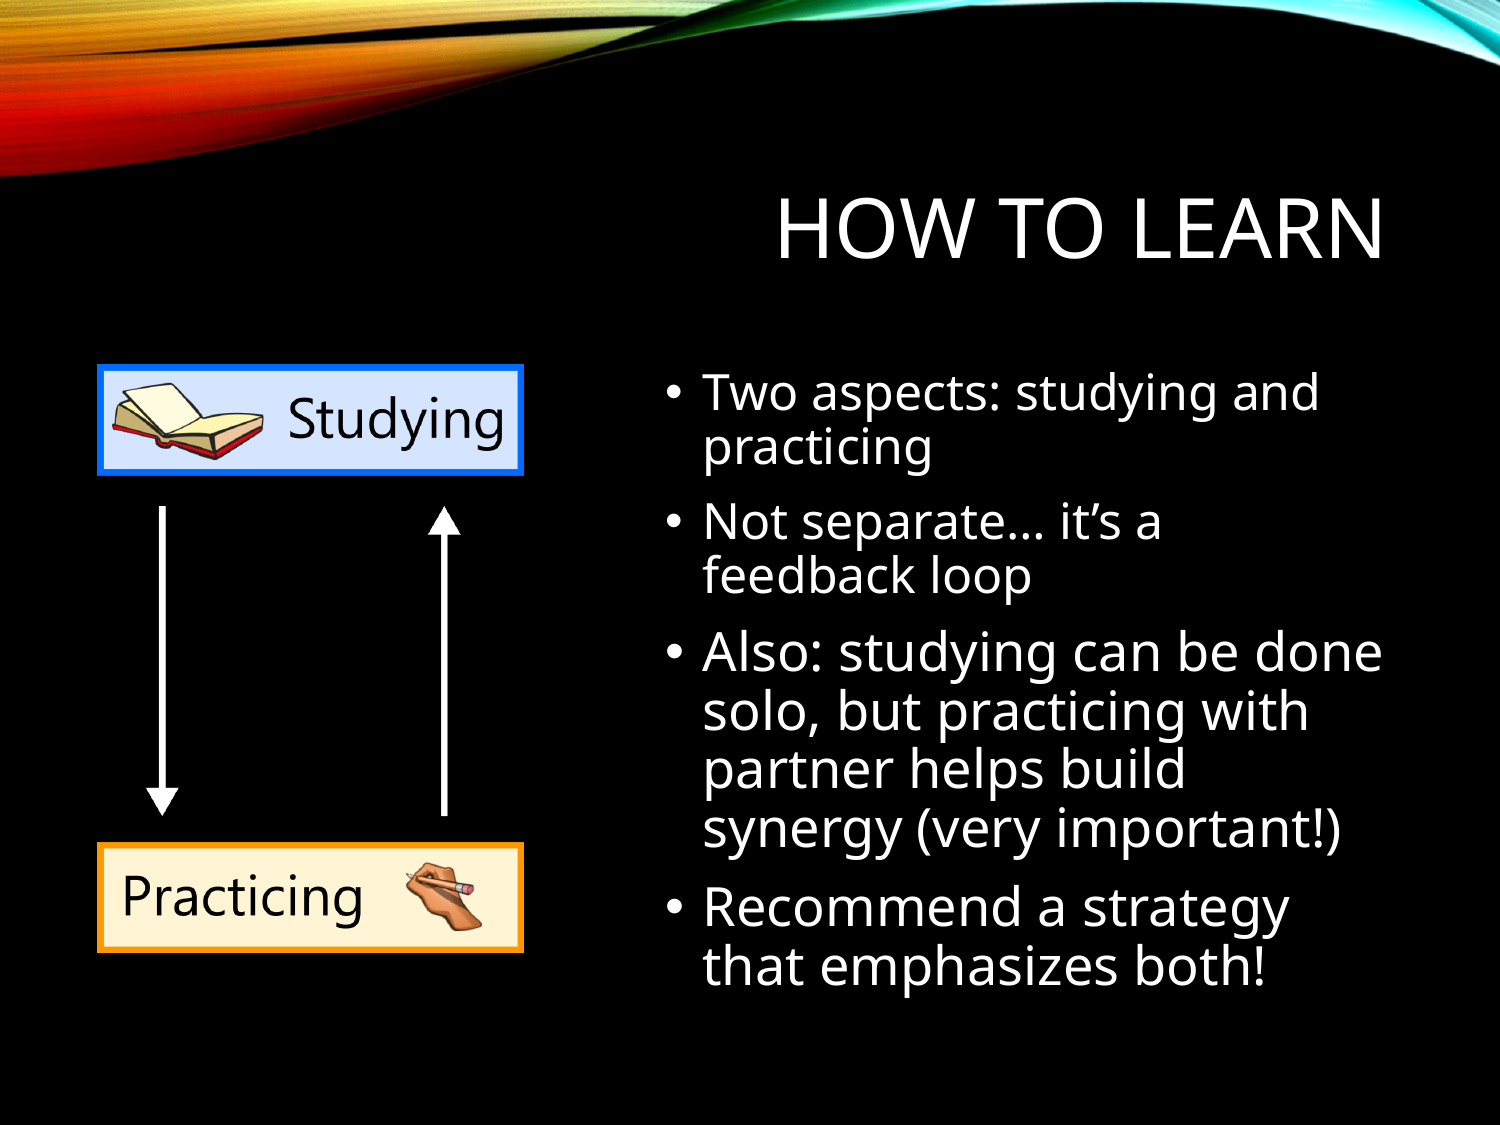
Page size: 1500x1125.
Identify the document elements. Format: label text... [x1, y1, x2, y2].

picture [96, 364, 524, 954]
title How to learn [356, 125, 1403, 338]
list Two aspects: studying and practicing Not separate… it’s a feedback loop Also: studying can be done solo, but practicing with partner helps build synergy (very important!) Recommend a strategy that emphasizes both! [650, 360, 1403, 1028]
picture [0, 0, 1500, 178]
